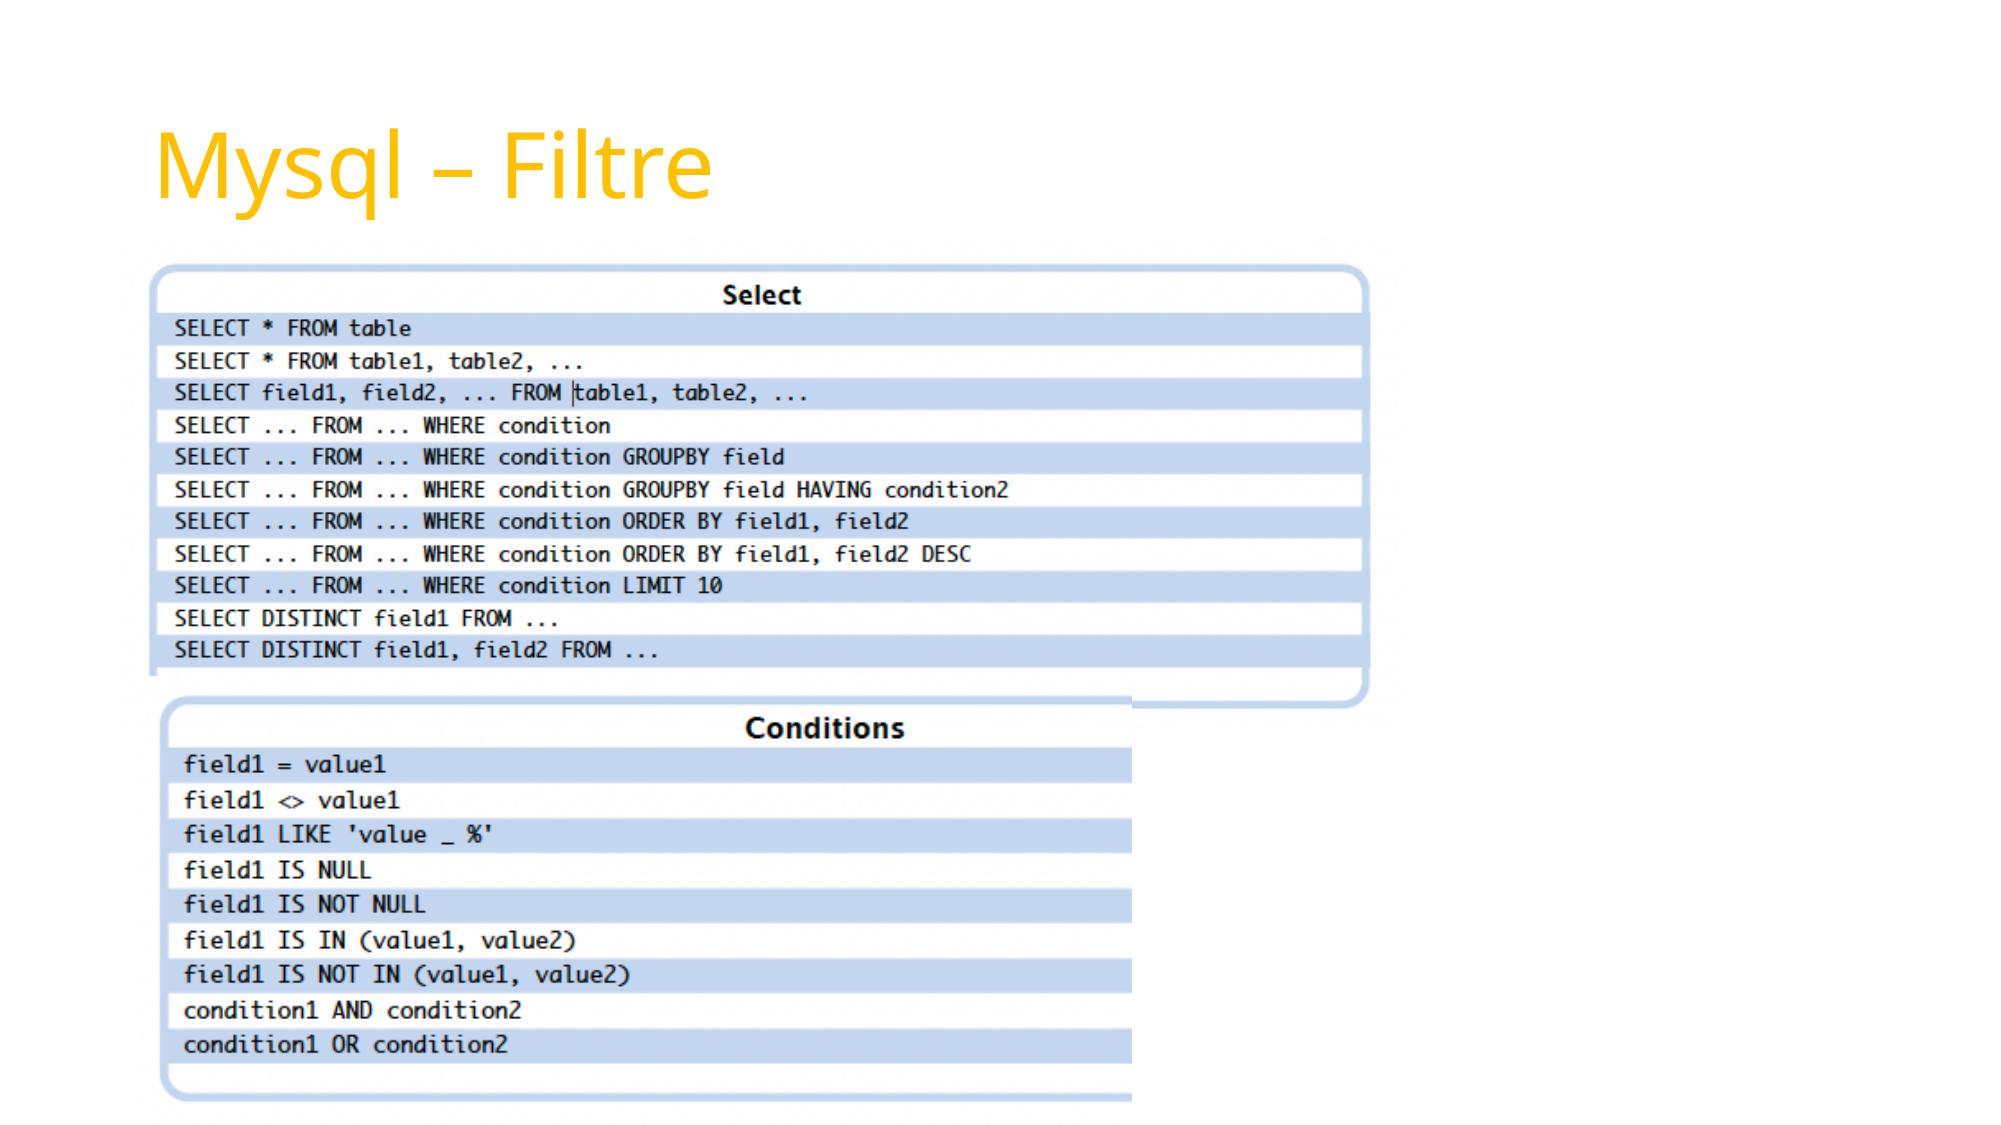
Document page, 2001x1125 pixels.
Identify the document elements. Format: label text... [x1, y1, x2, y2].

title Mysql – Filtre [137, 59, 1863, 278]
picture [115, 234, 1407, 1125]
